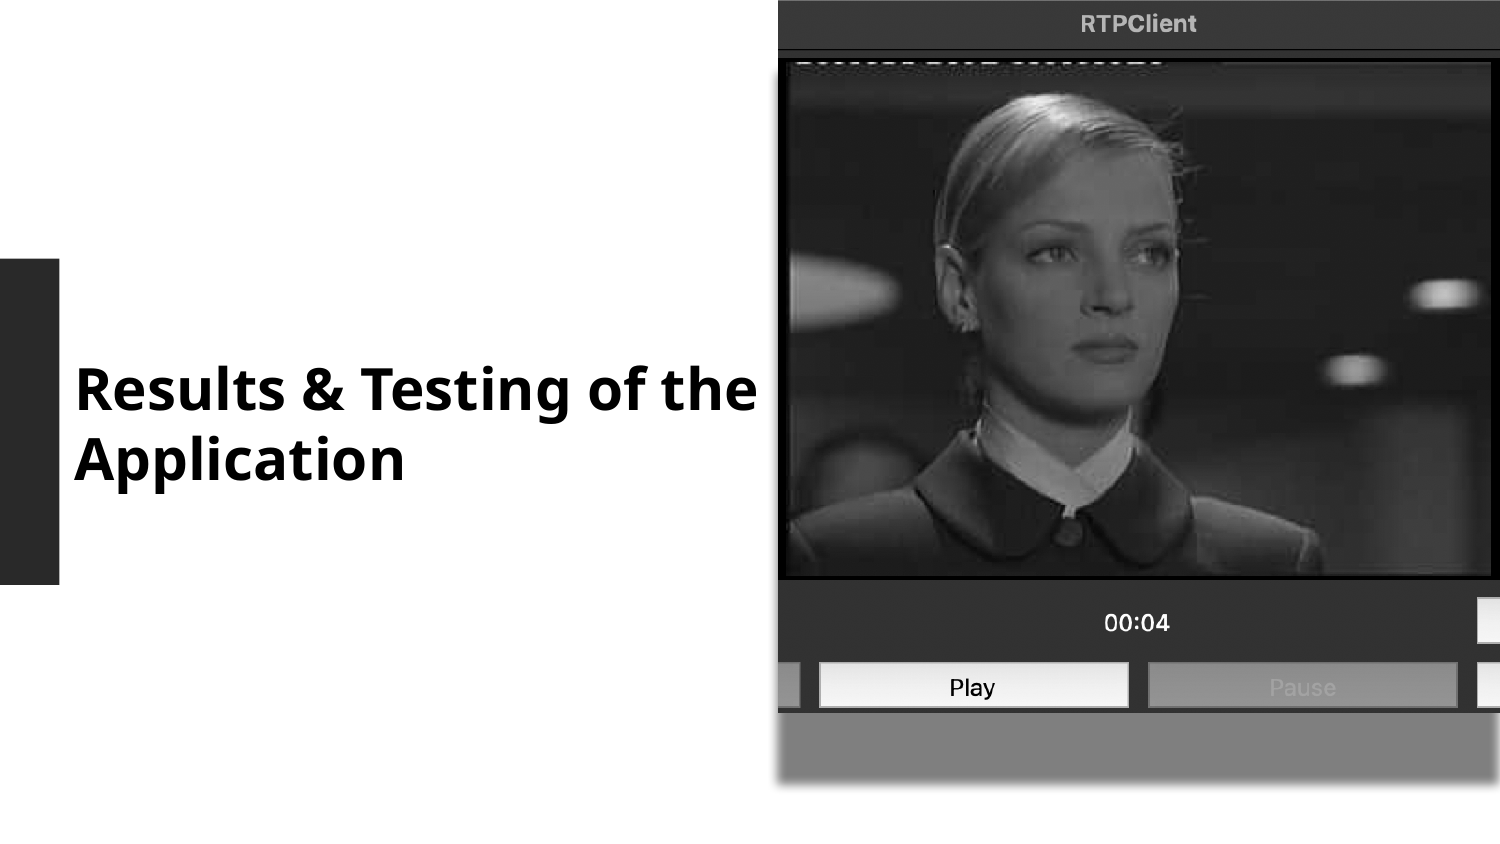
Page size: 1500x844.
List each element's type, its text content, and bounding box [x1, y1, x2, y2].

text_box [0, 258, 60, 585]
picture [777, 0, 1500, 713]
title Results & Testing of the Application [60, 348, 770, 496]
